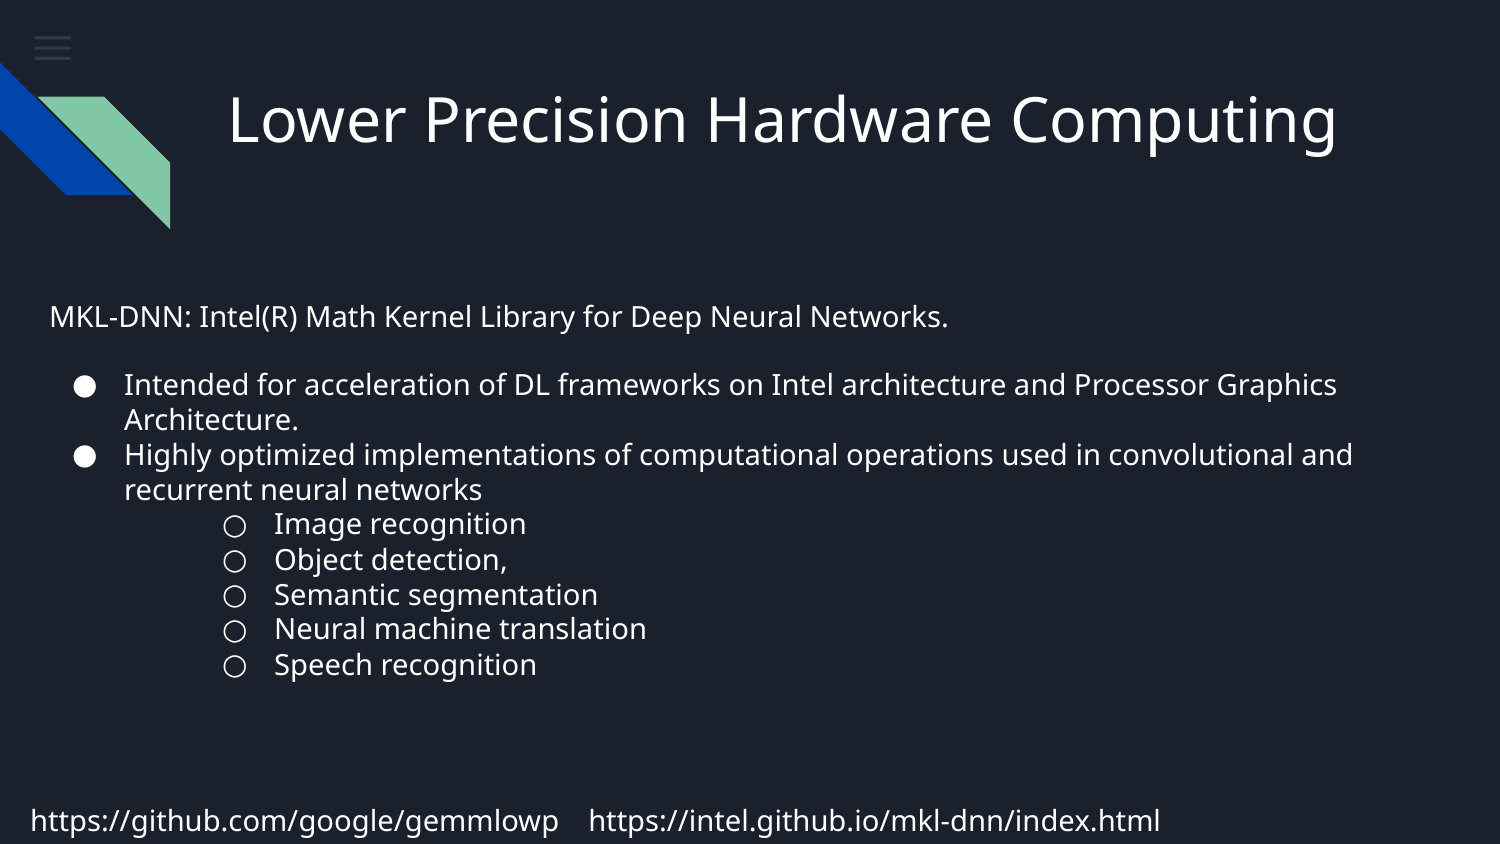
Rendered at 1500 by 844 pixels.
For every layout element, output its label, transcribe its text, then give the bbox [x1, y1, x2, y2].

text_box https://github.com/google/gemmlowp [15, 786, 573, 837]
list MKL-DNN: Intel(R) Math Kernel Library for Deep Neural Networks. Intended for acceleration of DL frameworks on Intel architecture and Processor Graphics Architecture. Highly optimized implementations of computational operations used in convolutional and recurrent neural networks Image recognition Object detection, Semantic segmentation Neural machine translation Speech recognition [34, 214, 1481, 684]
title Lower Precision Hardware Computing [212, 64, 1368, 214]
text_box https://intel.github.io/mkl-dnn/index.html [573, 786, 1500, 837]
